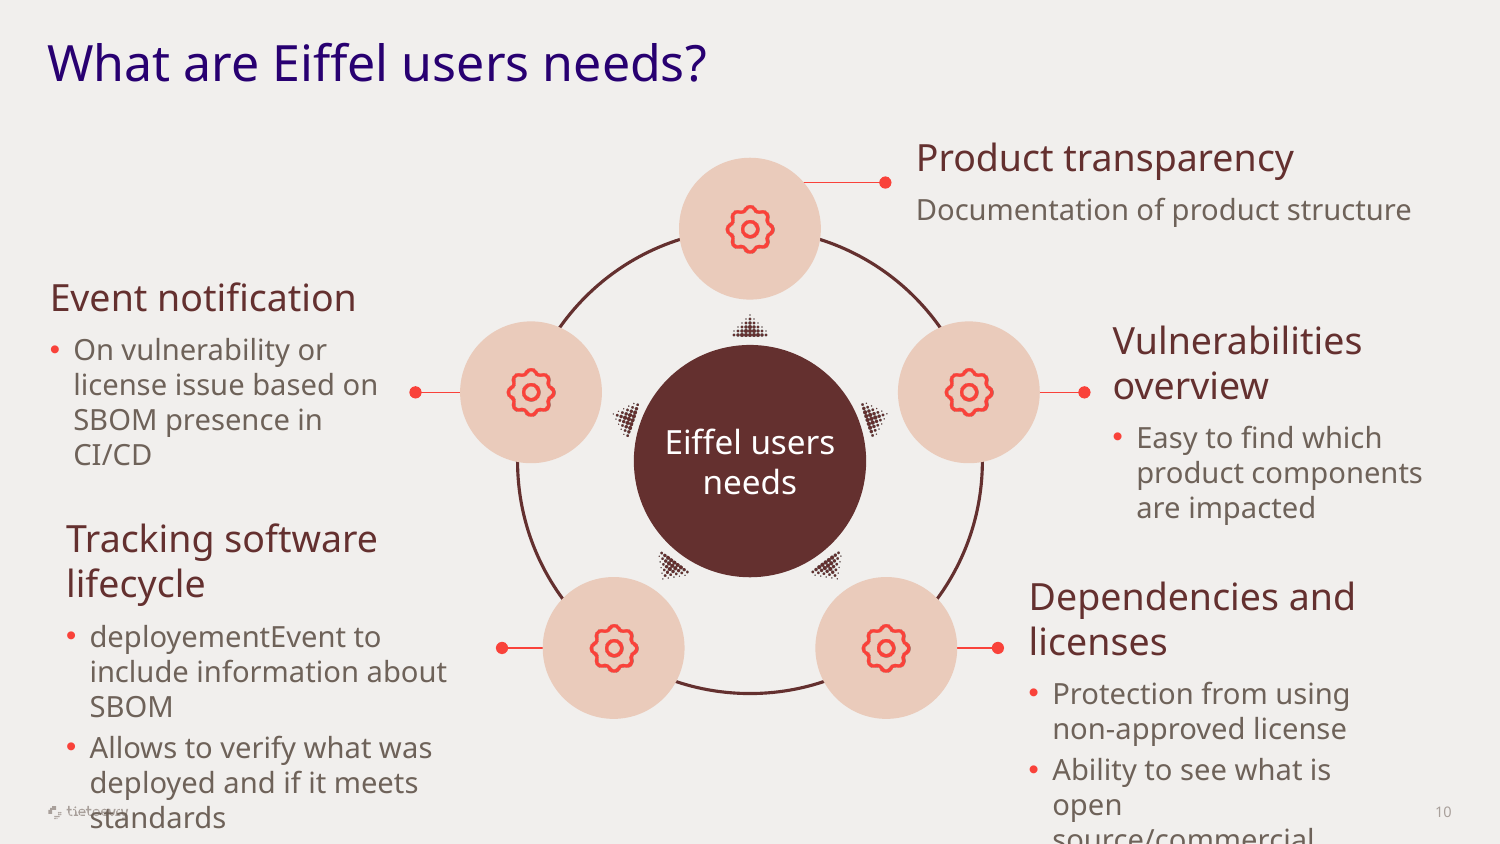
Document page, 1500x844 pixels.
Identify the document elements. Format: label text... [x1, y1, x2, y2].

text_box Vulnerabilities overview Easy to find which product components are impacted [1112, 316, 1453, 525]
picture [732, 301, 768, 337]
text_box [460, 321, 602, 392]
text_box [542, 649, 685, 719]
text_box Product transparency Documentation of product structure [915, 133, 1453, 227]
slide_number 10 [1399, 802, 1452, 824]
picture [501, 362, 561, 422]
text_box Eiffel users needs [633, 393, 867, 578]
text_box [815, 649, 958, 719]
text_box Eiffel users needs [656, 344, 844, 392]
title What are Eiffel users needs? [47, 38, 1453, 103]
text_box [815, 577, 958, 647]
text_box [897, 321, 1040, 392]
text_box [677, 649, 823, 694]
text_box [897, 393, 1040, 464]
picture [811, 551, 859, 600]
text_box [460, 393, 602, 464]
picture [720, 199, 780, 259]
text_box Tracking software lifecycle deployementEvent to include information about SBOM Allows to verify what was deployed and if it meets standards [65, 515, 472, 834]
picture [939, 362, 999, 422]
text_box [560, 239, 940, 392]
text_box Event notification On vulnerability or license issue based on SBOM presence in CI/CD [49, 274, 393, 472]
picture [584, 618, 644, 678]
text_box [517, 393, 983, 647]
text_box [542, 577, 685, 647]
picture [856, 618, 916, 678]
picture [641, 551, 689, 600]
picture [861, 393, 905, 437]
picture [595, 393, 639, 438]
text_box [679, 157, 821, 300]
text_box Dependencies and licenses Protection from using non-approved license Ability to see what is open source/commercial [1028, 572, 1369, 844]
